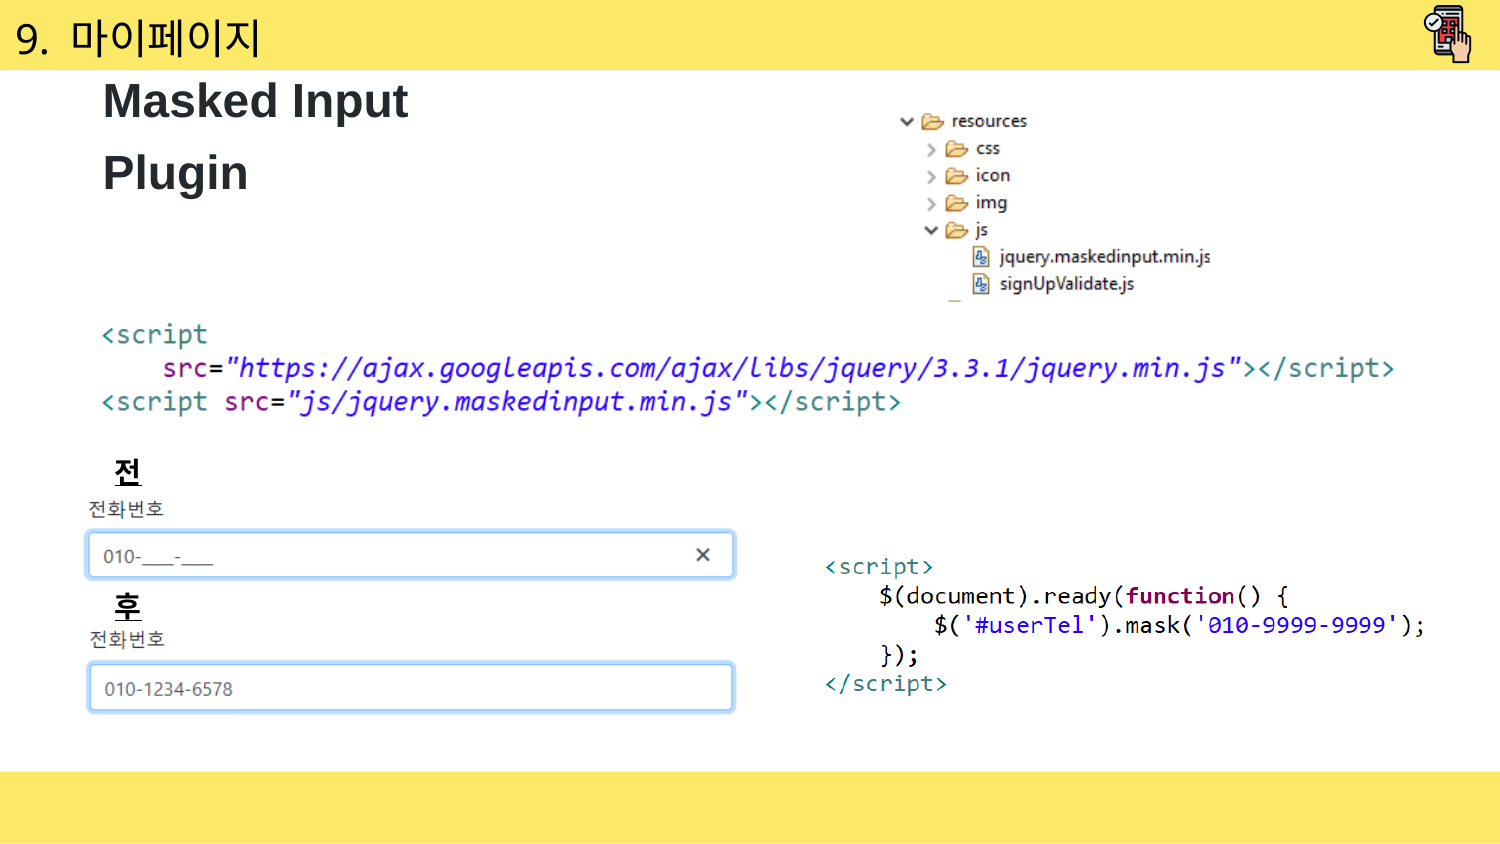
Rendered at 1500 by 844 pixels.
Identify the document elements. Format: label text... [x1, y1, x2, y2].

picture [98, 316, 1412, 419]
picture [66, 615, 760, 730]
picture [1415, 2, 1478, 66]
text_box 전 [99, 438, 201, 481]
text_box 9. 마이페이지 [0, 0, 711, 81]
picture [73, 482, 754, 600]
picture [881, 109, 1234, 303]
text_box [0, 771, 1500, 844]
text_box Masked Input Plugin [87, 40, 584, 172]
text_box 후 [99, 608, 201, 614]
text_box [711, 0, 1500, 71]
picture [823, 551, 1441, 700]
